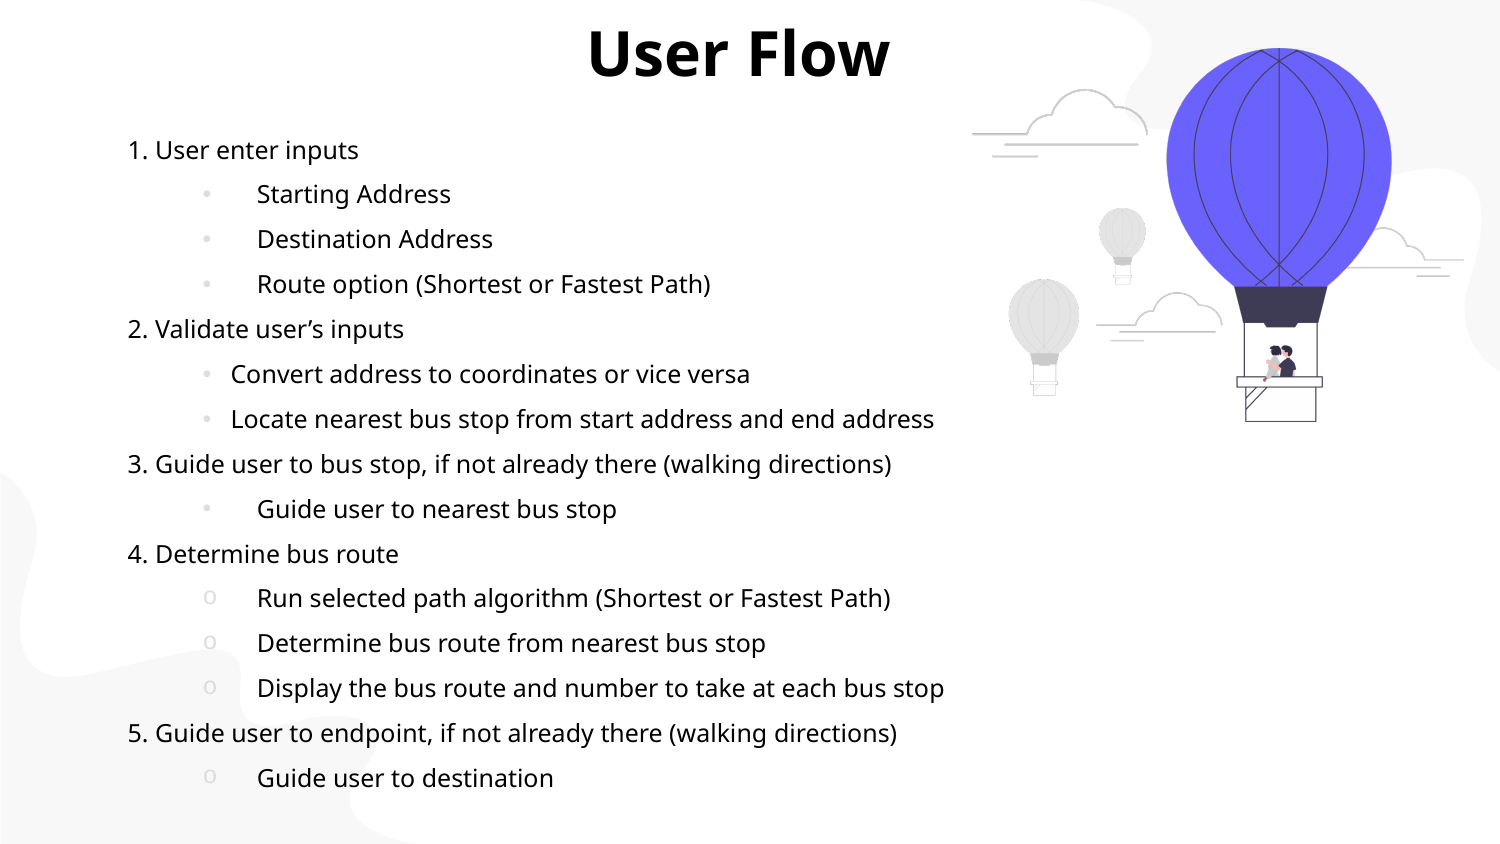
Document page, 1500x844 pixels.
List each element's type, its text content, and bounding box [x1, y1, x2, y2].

text_box 1. User enter inputs Starting Address Destination Address Route option (Shortest or Fastest Path) 2. Validate user’s inputs Convert address to coordinates or vice versa Locate nearest bus stop from start address and end address 3. Guide user to bus stop, if not already there (walking directions) Guide user to nearest bus stop 4. Determine bus route Run selected path algorithm (Shortest or Fastest Path) Determine bus route from nearest bus stop Display the bus route and number to take at each bus stop 5. Guide user to endpoint, if not already there (walking directions) Guide user to destination [89, 86, 1232, 825]
text_box User Flow [106, 0, 1371, 94]
picture [972, 48, 1464, 423]
